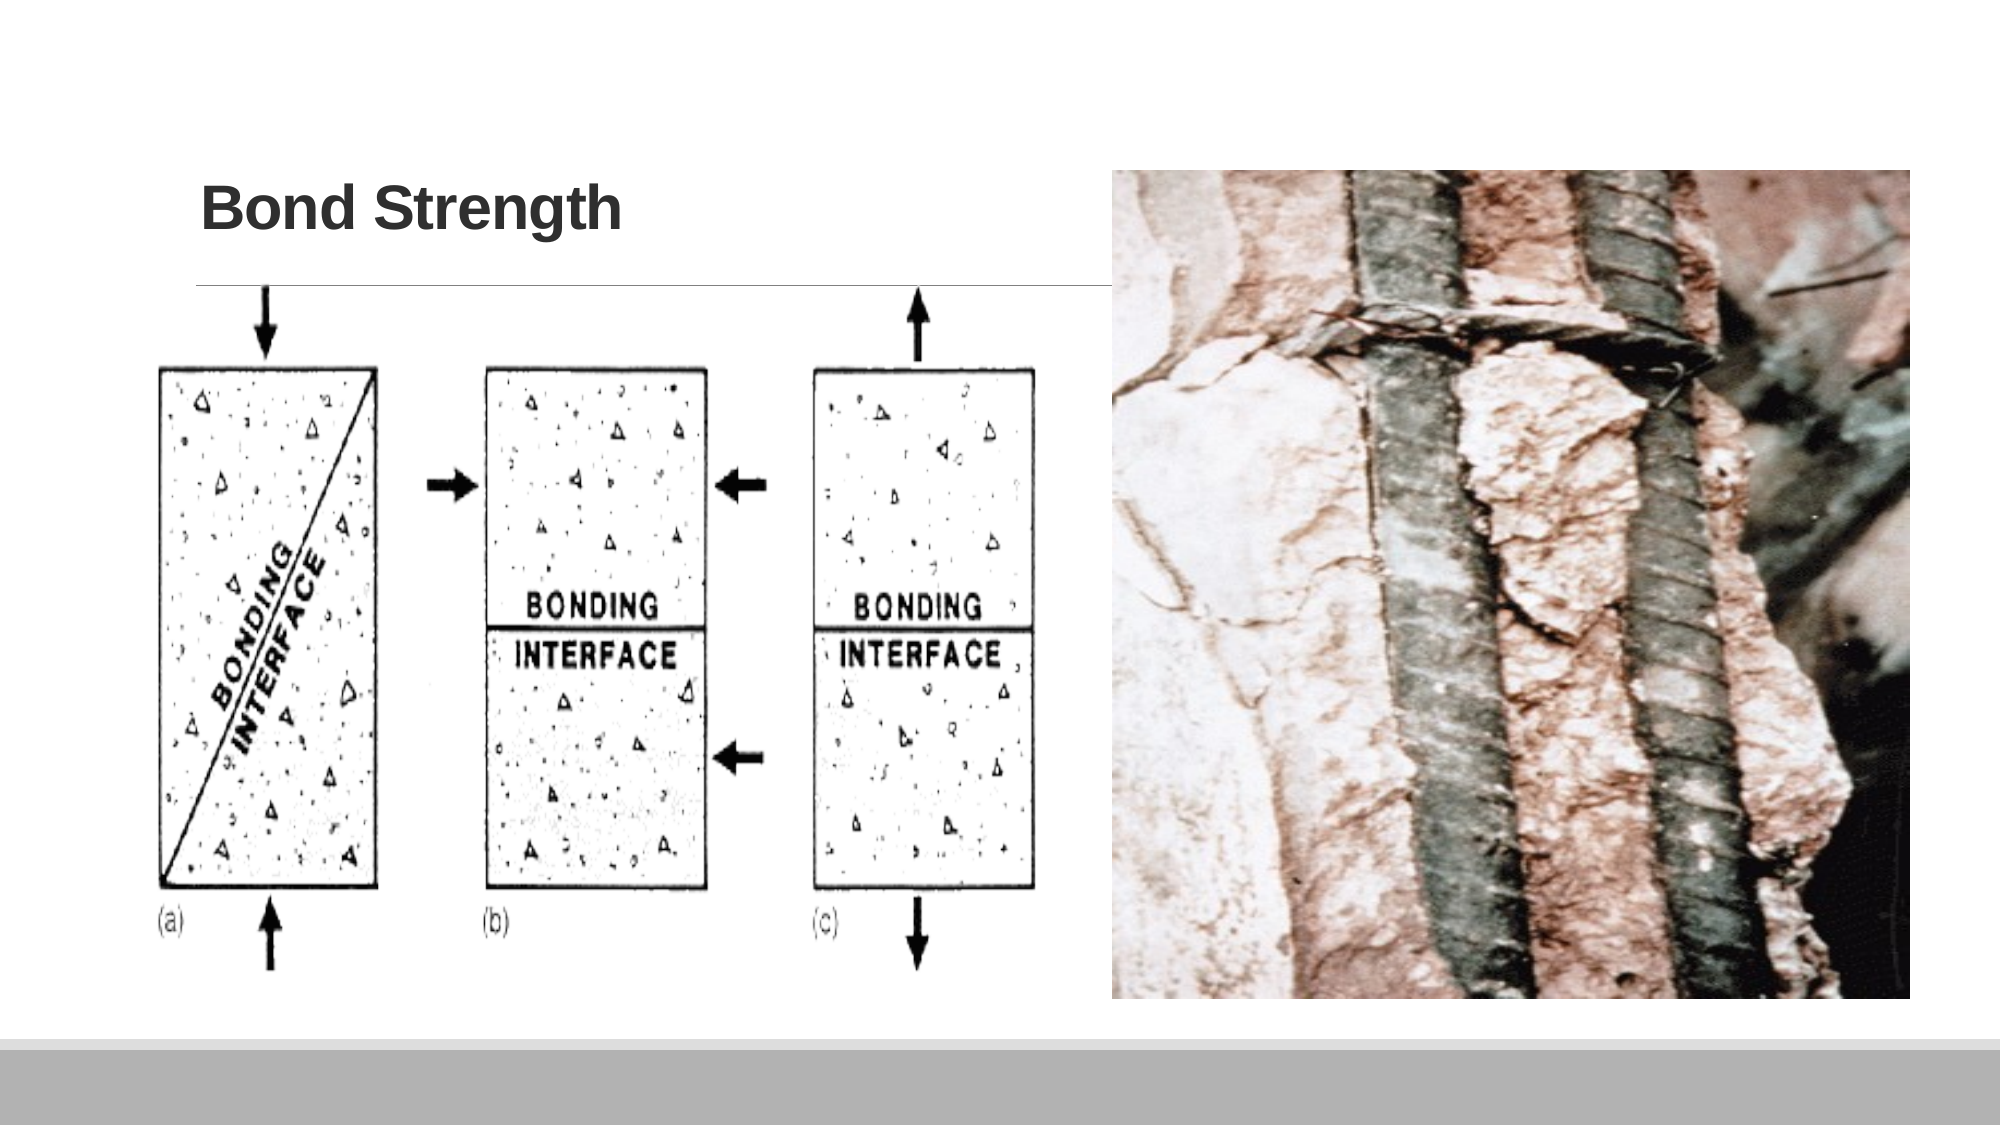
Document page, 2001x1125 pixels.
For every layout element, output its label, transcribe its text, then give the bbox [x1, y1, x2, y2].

picture [137, 265, 1060, 998]
picture [1111, 169, 1911, 999]
title Bond Strength [184, 170, 813, 250]
